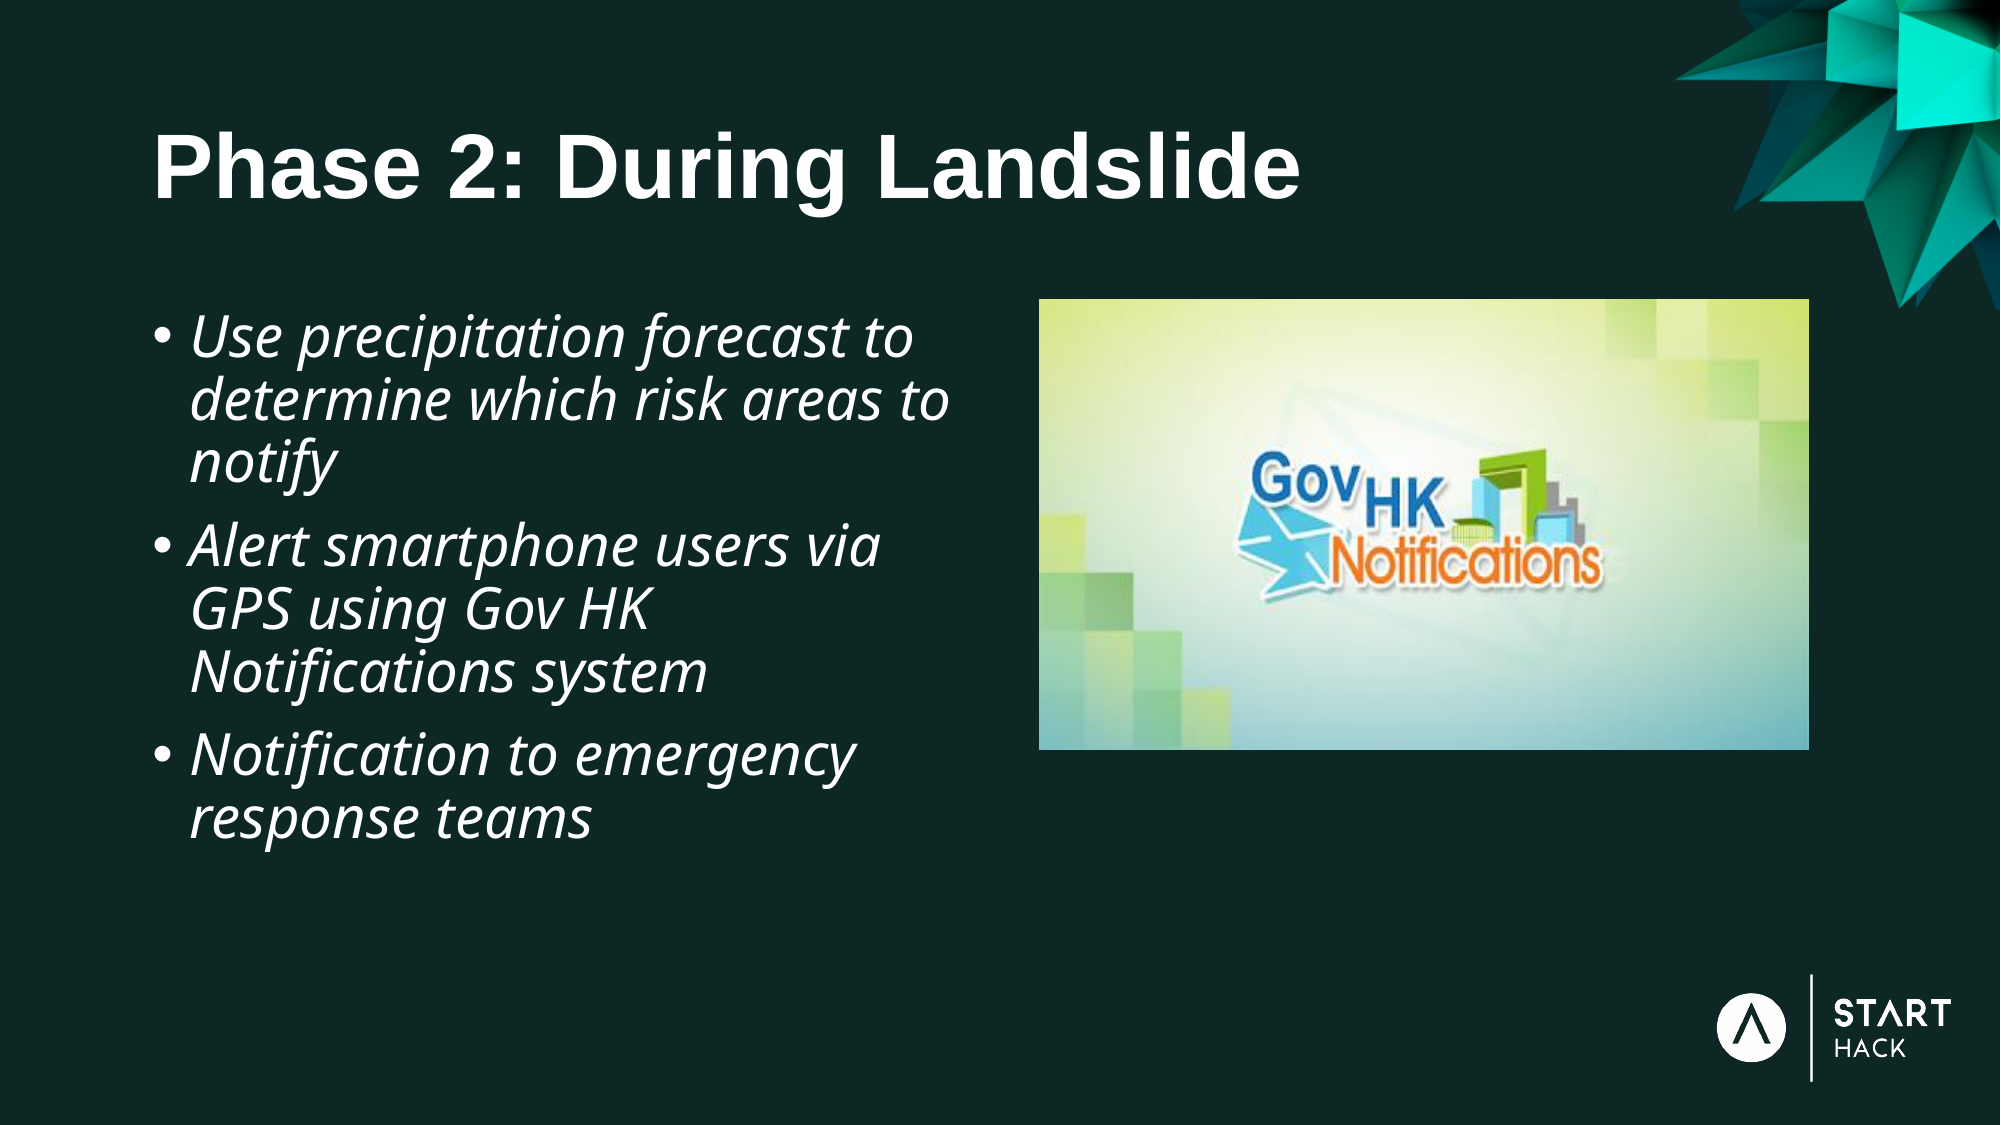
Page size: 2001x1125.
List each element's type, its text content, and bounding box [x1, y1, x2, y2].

picture [1039, 0, 2000, 750]
title Phase 2: During Landslide [137, 59, 1863, 278]
picture [1668, 931, 2000, 1125]
list Use precipitation forecast to determine which risk areas to notify Alert smartphone users via GPS using Gov HK Notifications system Notification to emergency response teams [137, 299, 1000, 1014]
